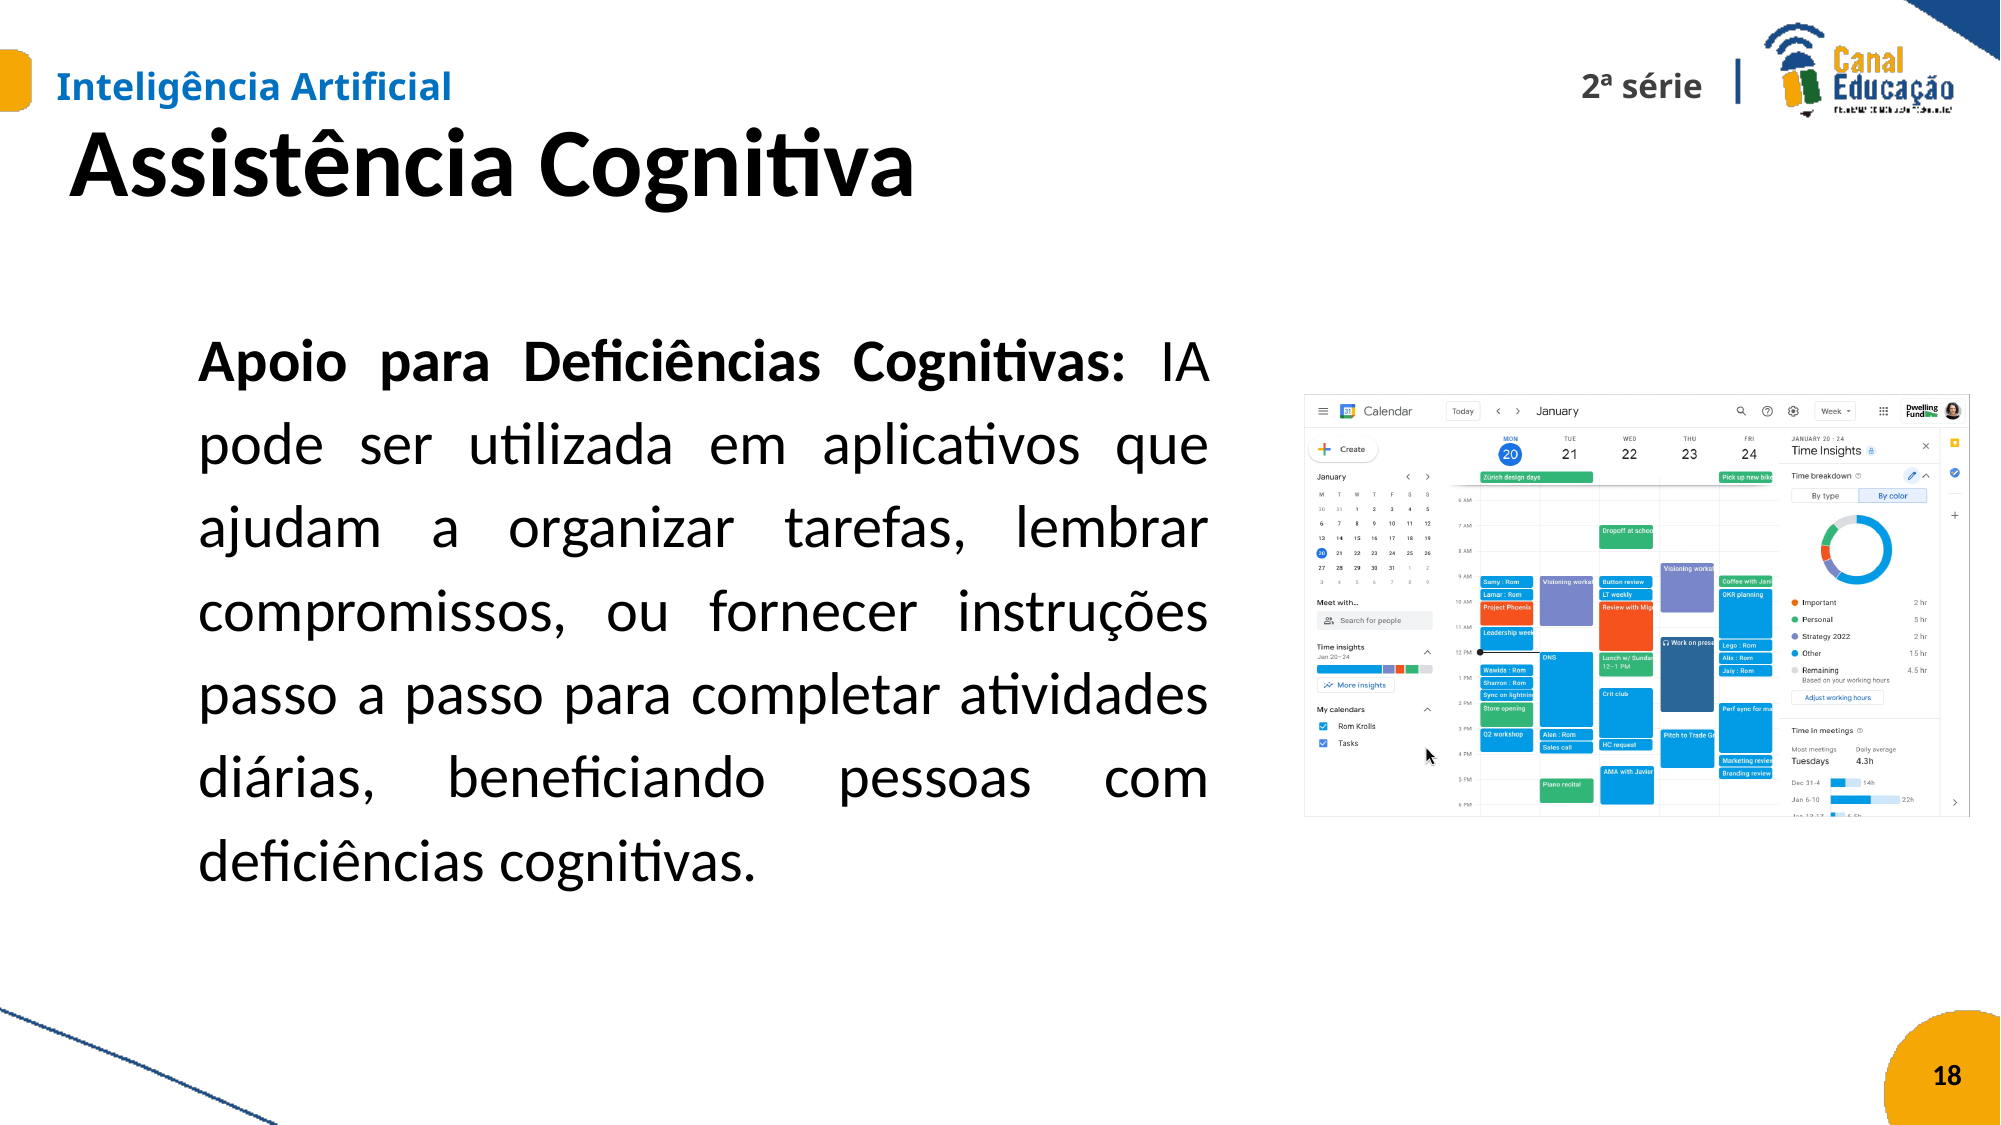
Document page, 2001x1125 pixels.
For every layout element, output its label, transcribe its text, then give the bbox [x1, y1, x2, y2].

list Apoio para Deficiências Cognitivas: IA pode ser utilizada em aplicativos que ajudam a organizar tarefas, lembrar compromissos, ou fornecer instruções passo a passo para completar atividades diárias, beneficiando pessoas com deficiências cognitivas. [164, 302, 1226, 984]
title Assistência Cognitiva [54, 73, 1780, 206]
slide_number 18 [1892, 1048, 2000, 1109]
picture [0, 0, 2000, 1125]
